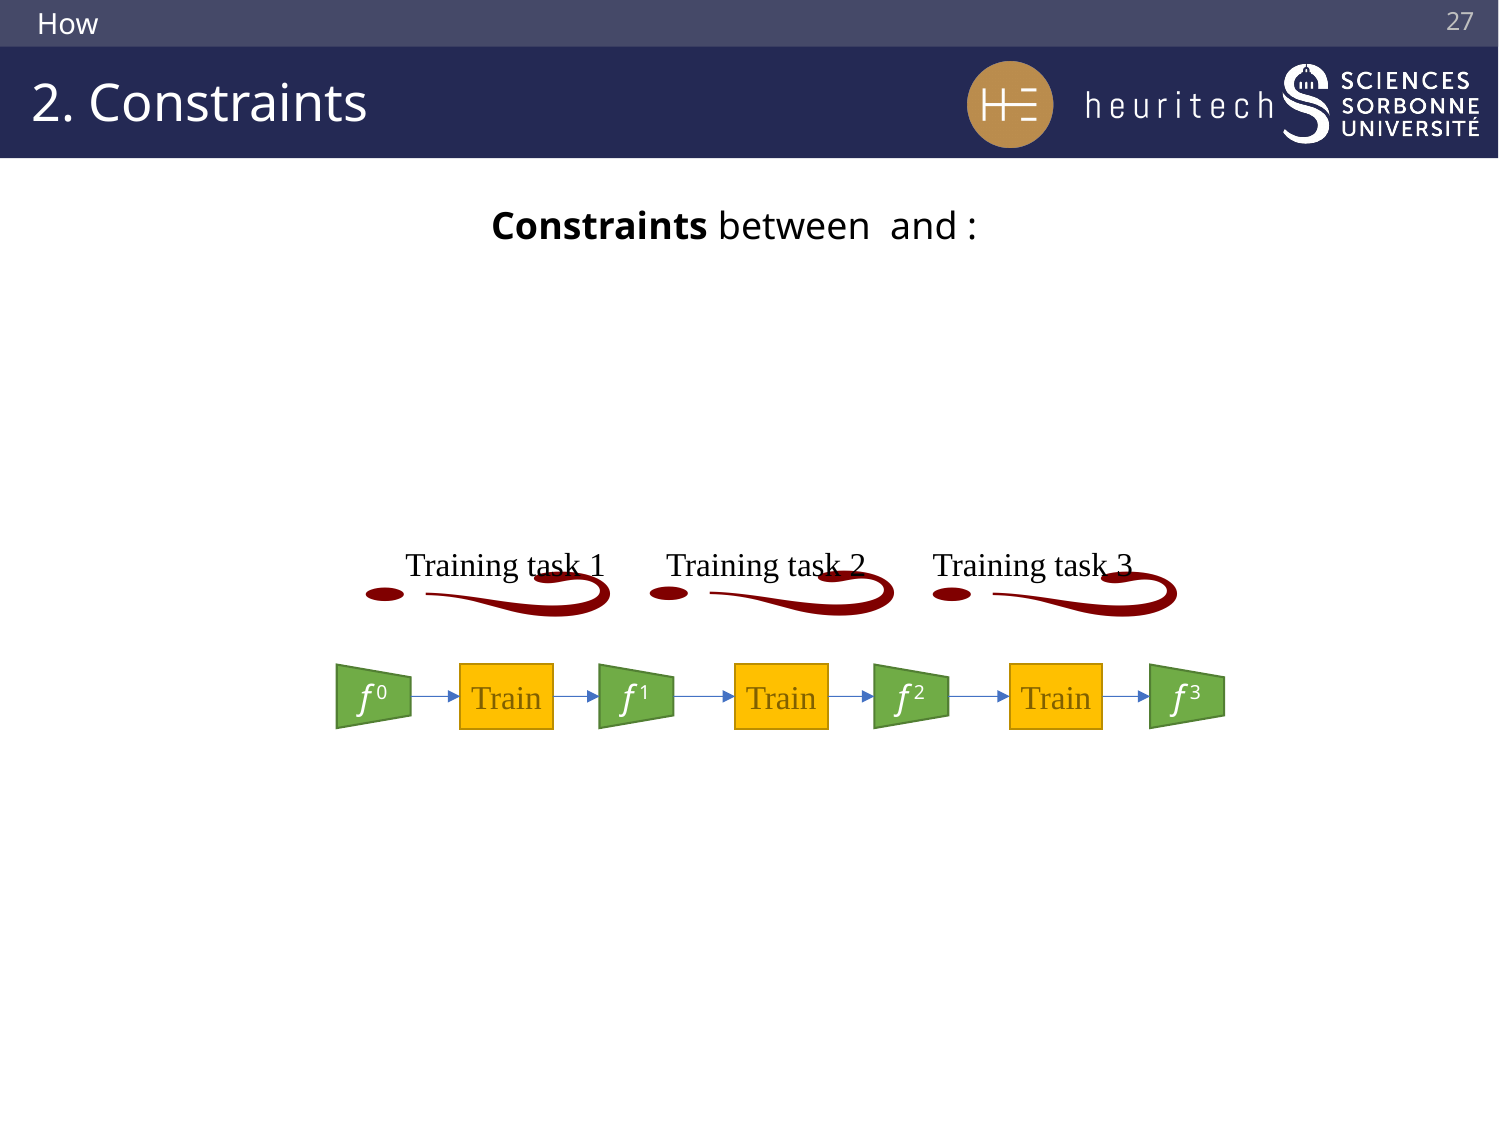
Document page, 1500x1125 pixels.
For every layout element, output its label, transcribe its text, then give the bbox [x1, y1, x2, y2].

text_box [336, 535, 1229, 953]
title 2. Constraints [16, 48, 952, 161]
picture [967, 61, 1281, 148]
list How [21, 0, 1487, 50]
slide_number 27 [1411, 0, 1490, 54]
